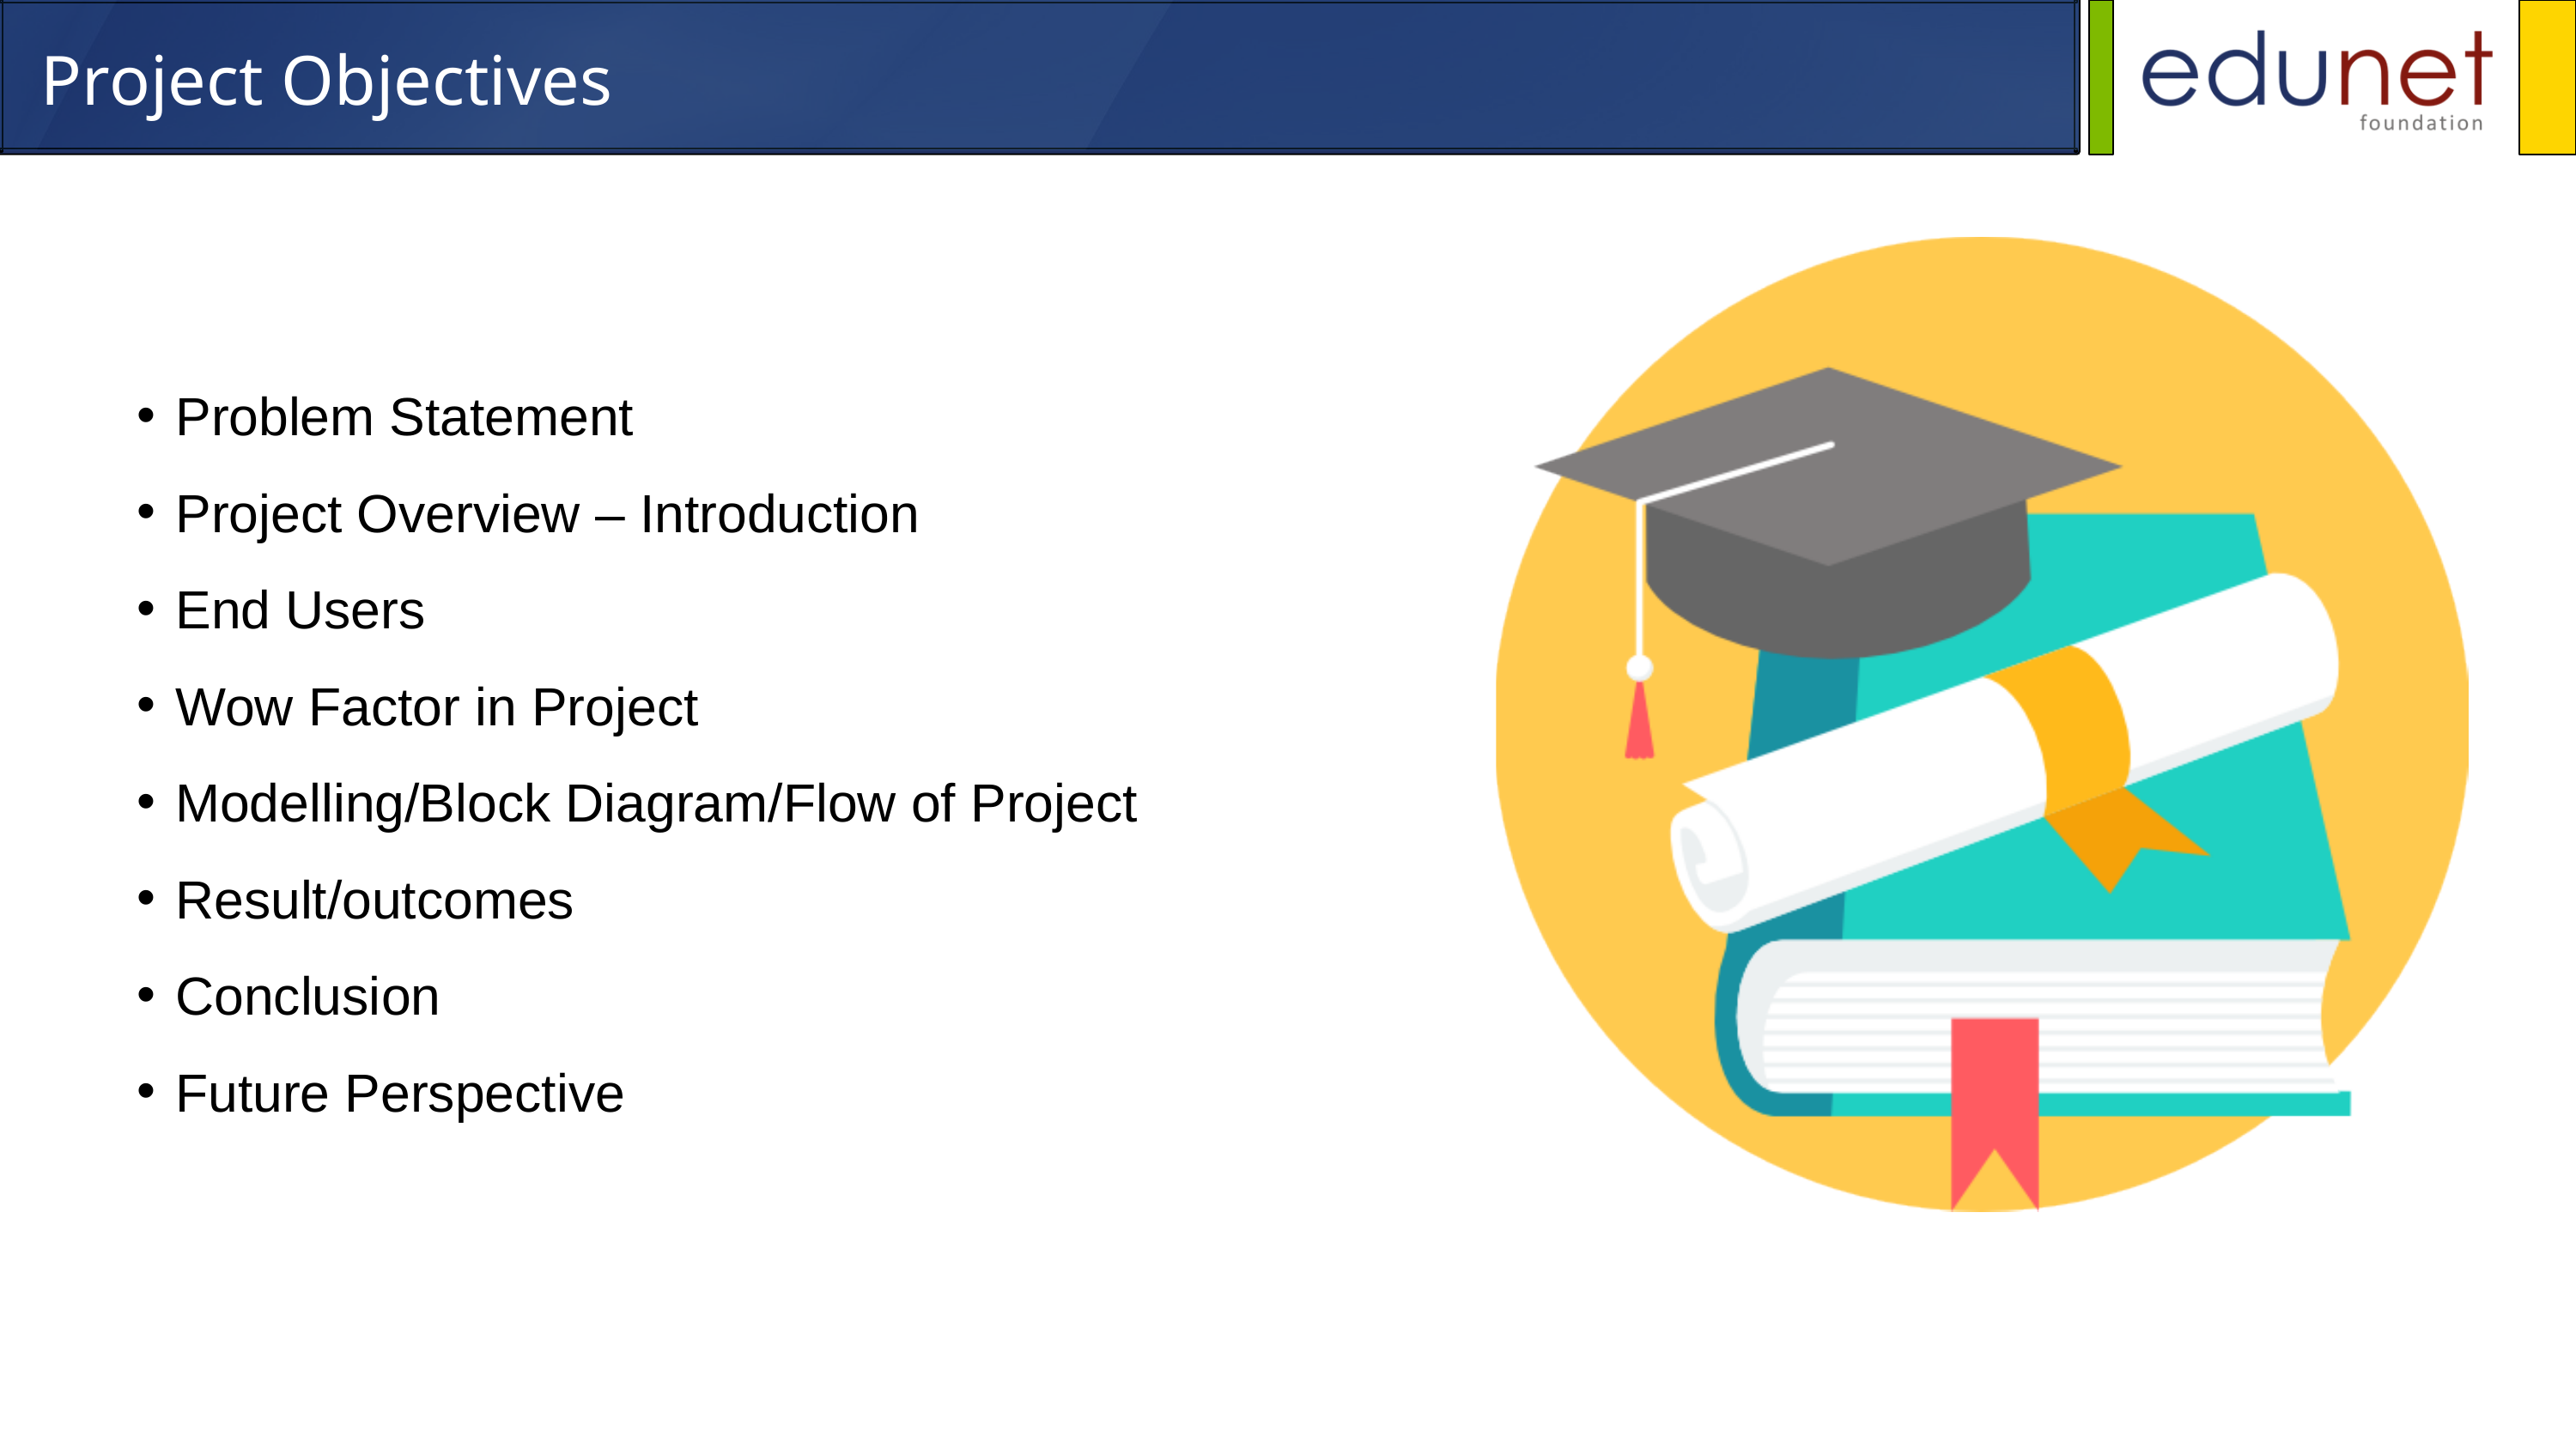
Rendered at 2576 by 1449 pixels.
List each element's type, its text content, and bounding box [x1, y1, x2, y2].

text_box Problem Statement Project Overview – Introduction End Users Wow Factor in Project Modelling/Block Diagram/Flow of Project Result/outcomes Conclusion Future Perspective [99, 349, 1208, 1187]
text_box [2519, 0, 2576, 155]
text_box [2088, 0, 2114, 155]
text_box [2128, 16, 2509, 138]
text_box [1496, 237, 2469, 1212]
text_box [0, 0, 2081, 155]
